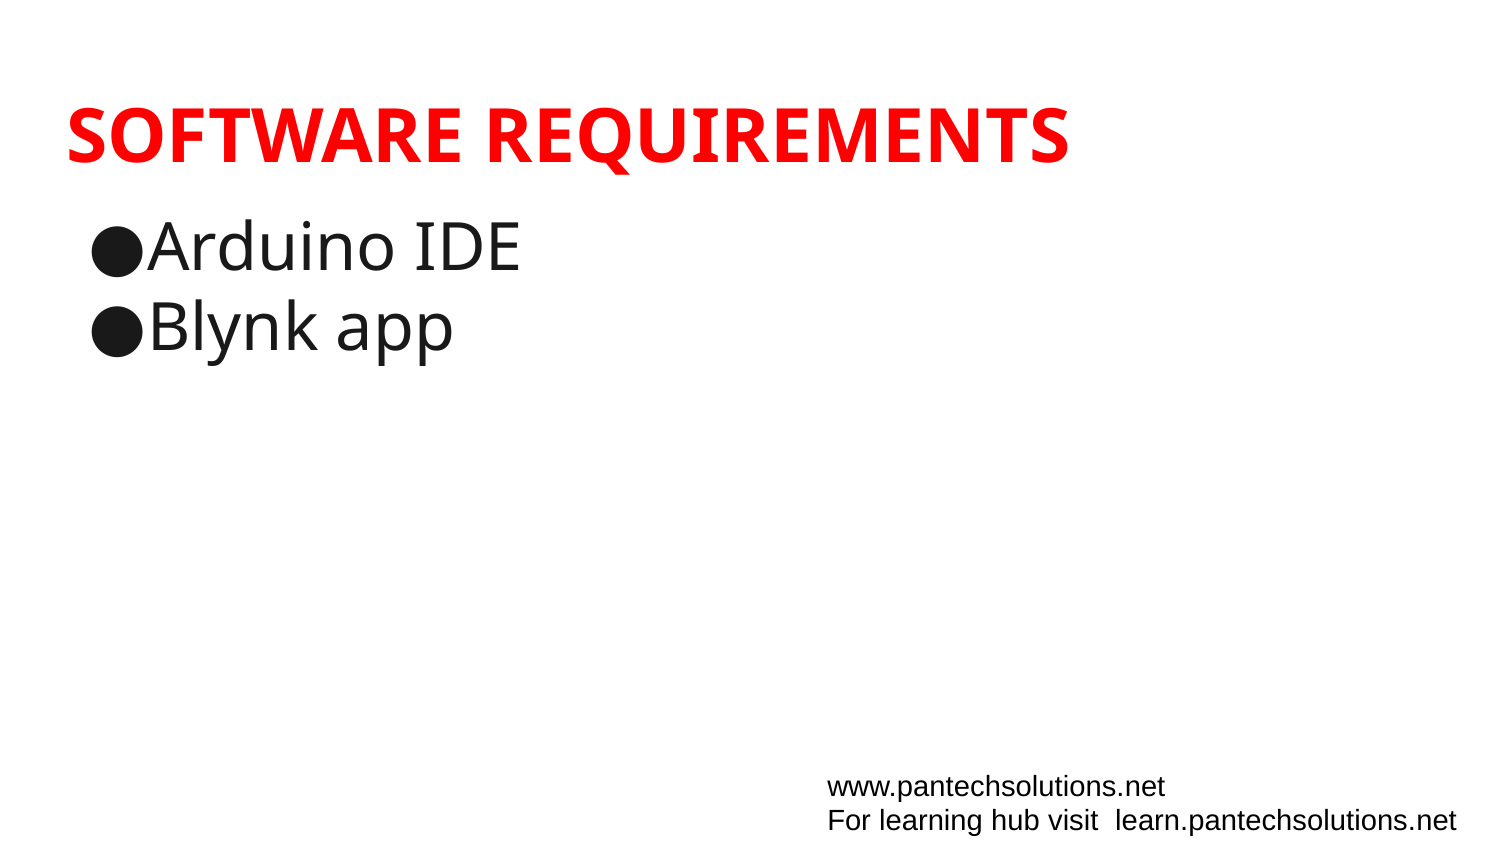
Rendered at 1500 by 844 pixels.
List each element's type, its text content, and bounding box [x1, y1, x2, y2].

slide_number www.pantechsolutions.net For learning hub visit learn.pantechsolutions.net [812, 759, 1500, 797]
title SOFTWARE REQUIREMENTS [51, 72, 1449, 167]
list Arduino IDE Blynk app [51, 189, 1449, 750]
